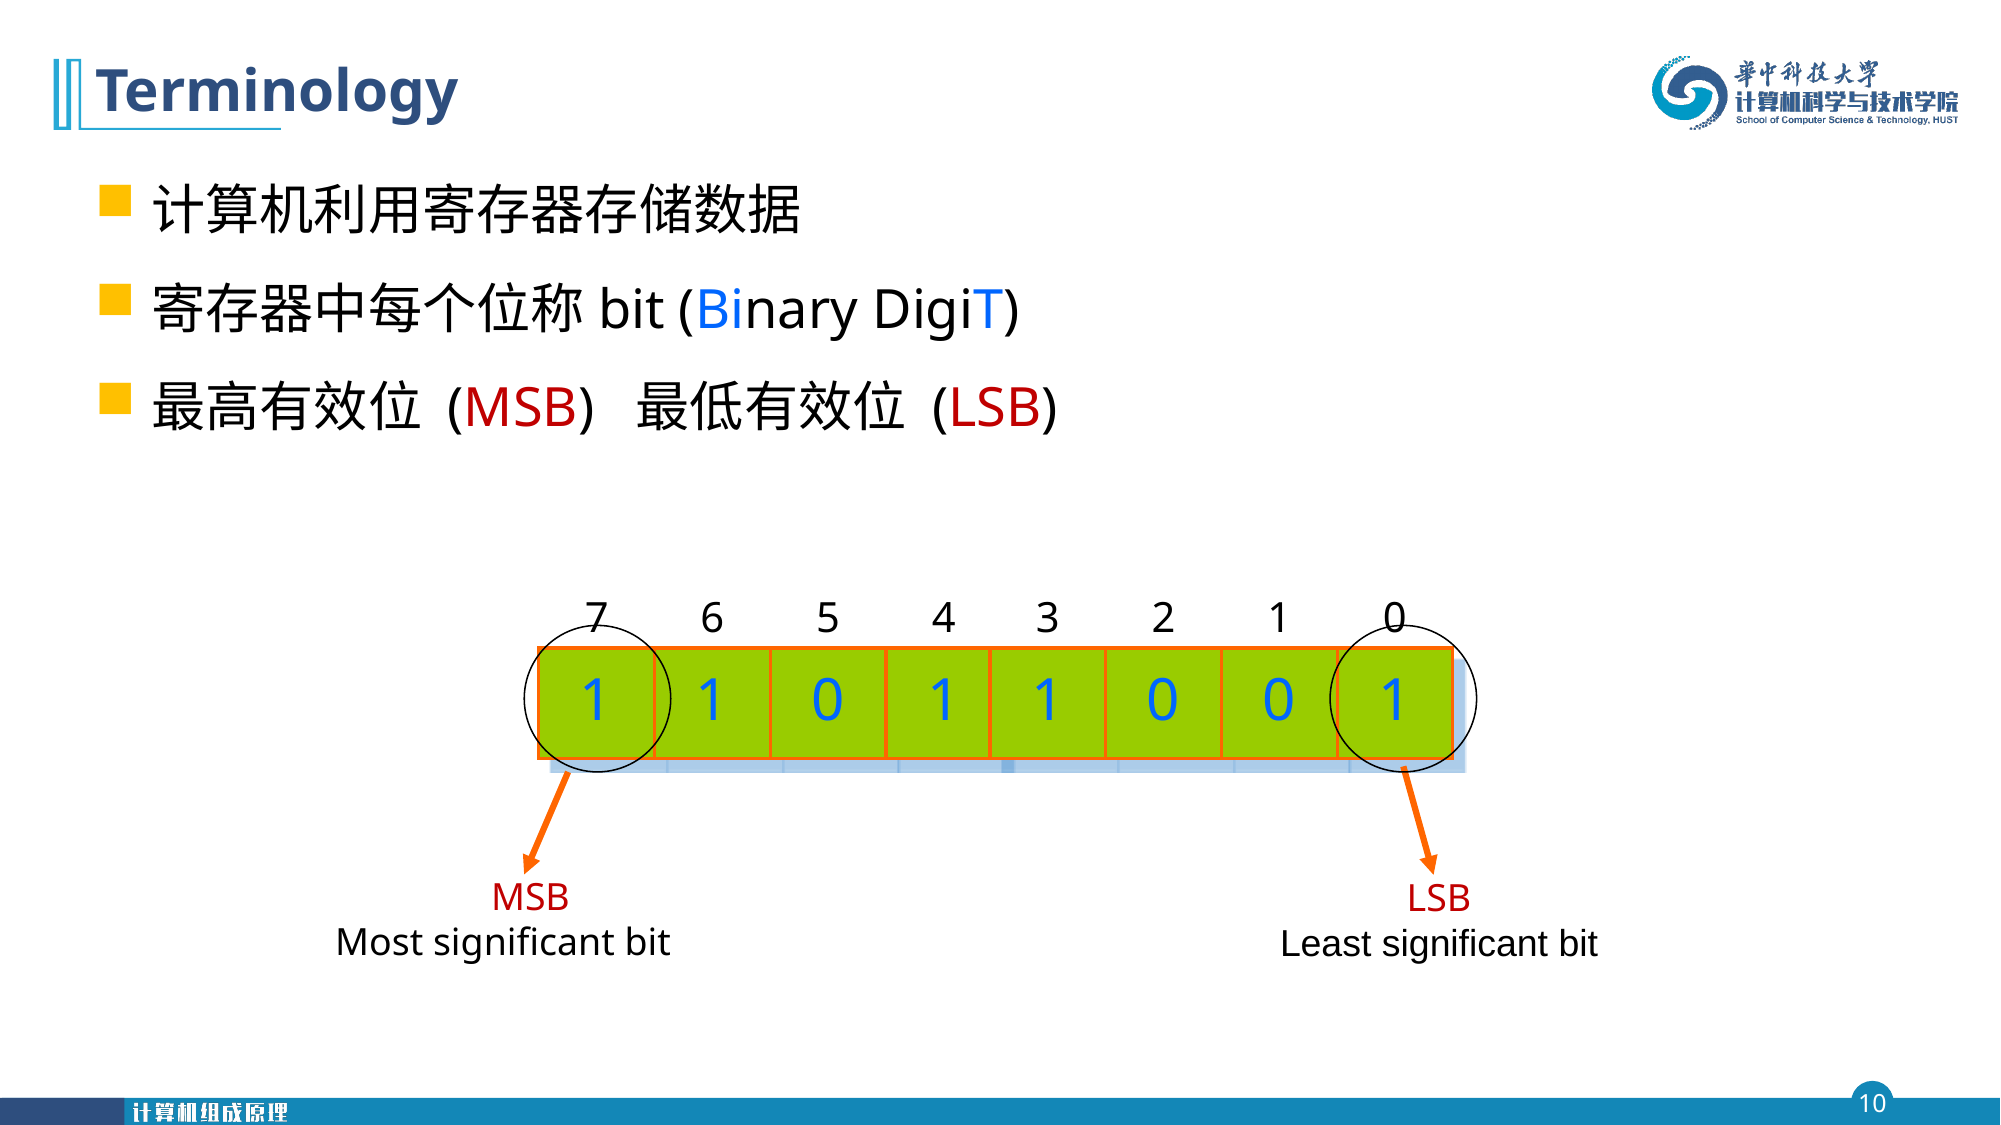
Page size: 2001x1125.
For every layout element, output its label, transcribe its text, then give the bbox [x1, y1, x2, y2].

list 计算机利用寄存器存储数据 寄存器中每个位称bit (Binary DigiT) 最高有效位 (MSB) 最低有效位 (LSB) [80, 154, 1805, 1080]
title Terminology [80, 42, 1805, 144]
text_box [281, 522, 1689, 973]
picture [1805, 56, 1958, 130]
